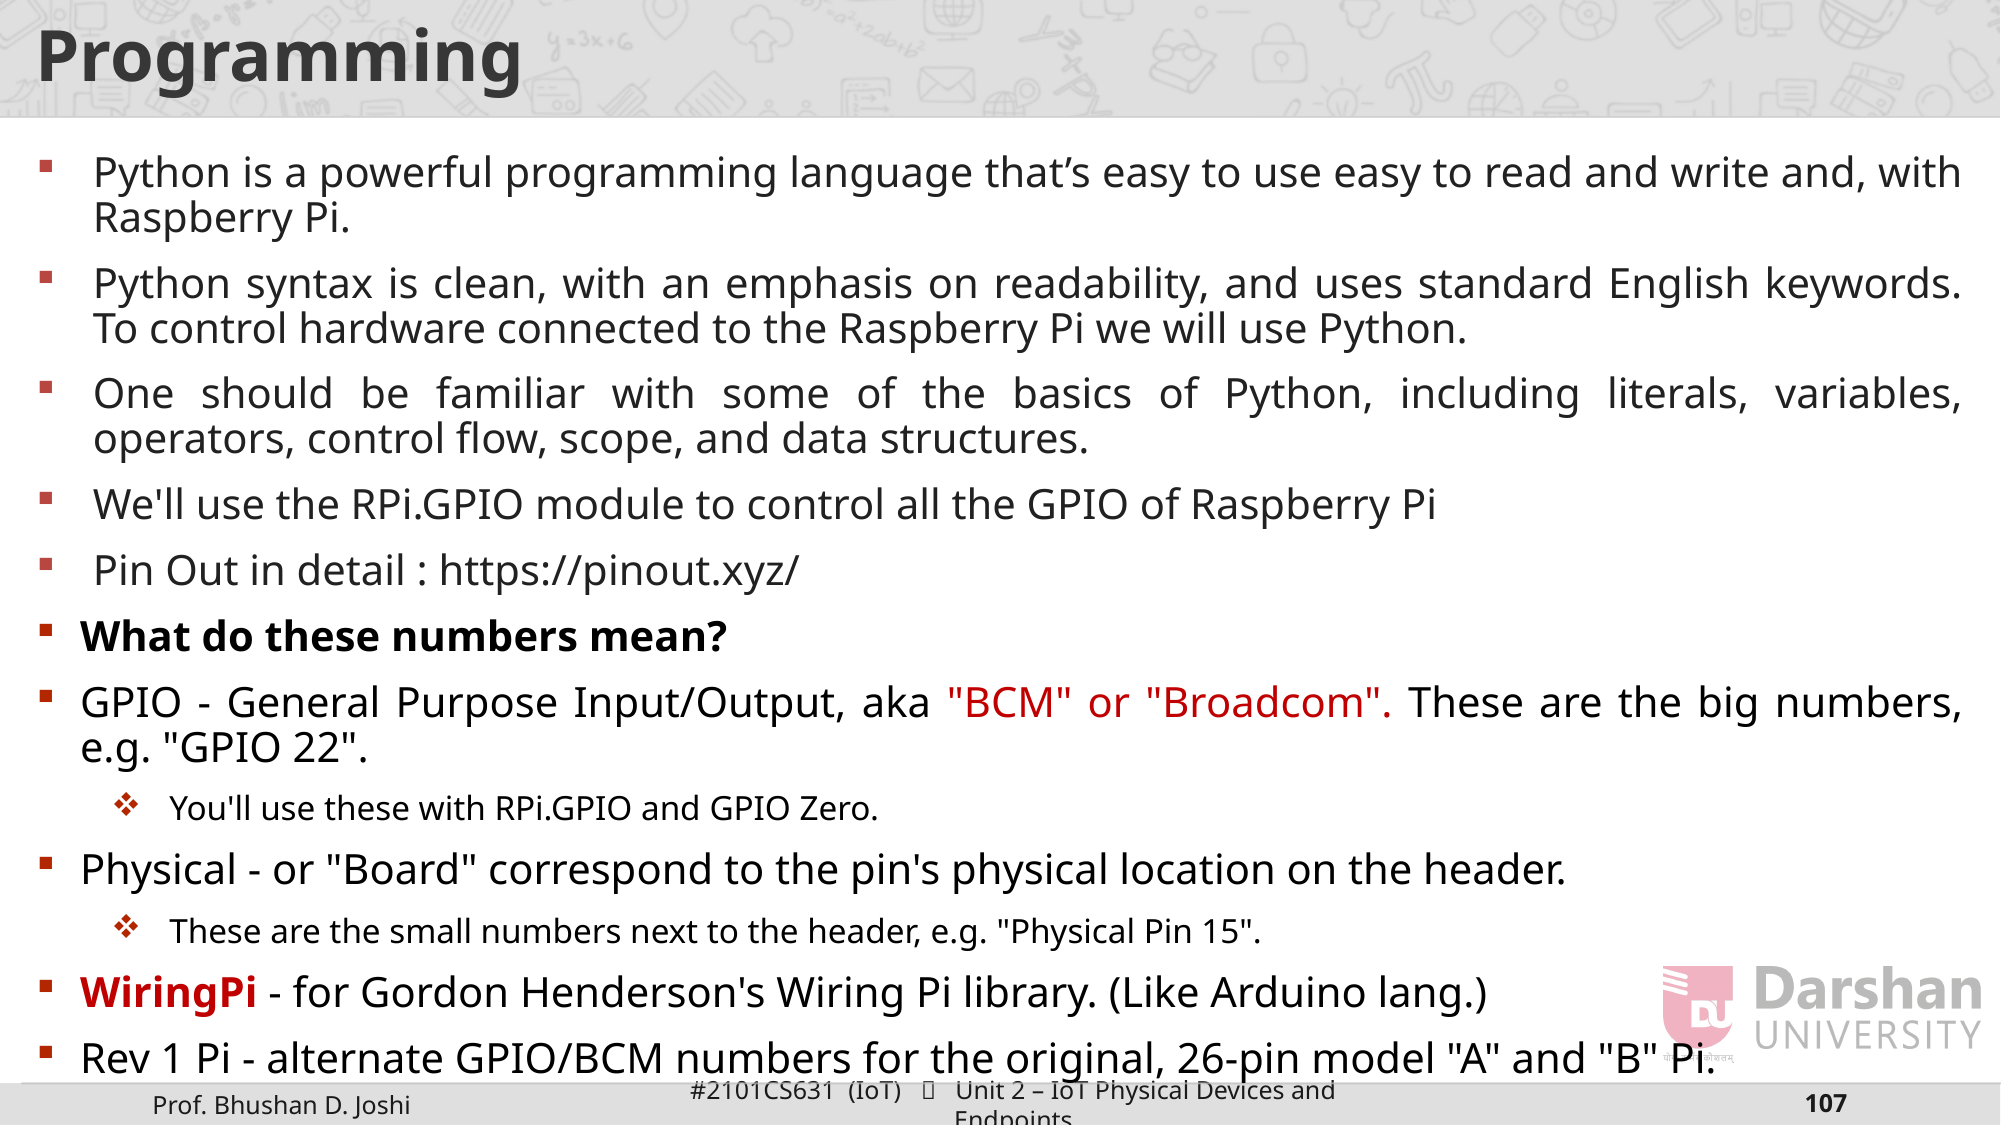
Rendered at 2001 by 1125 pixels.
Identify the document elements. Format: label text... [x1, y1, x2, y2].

list Python is a powerful programming language that’s easy to use easy to read and write and, with Raspberry Pi. Python syntax is clean, with an emphasis on readability, and uses standard English keywords. To control hardware connected to the Raspberry Pi we will use Python. One should be familiar with some of the basics of Python, including literals, variables, operators, control flow, scope, and data structures. We'll use the RPi.GPIO module to control all the GPIO of Raspberry Pi Pin Out in detail : https://pinout.xyz/ What do these numbers mean? GPIO - General Purpose Input/Output, aka "BCM" or "Broadcom". These are the big numbers, e.g. "GPIO 22". You'll use these with RPi.GPIO and GPIO Zero. Physical - or "Board" correspond to the pin's physical location on the header. These are the small numbers next to the header, e.g. "Physical Pin 15". WiringPi - for Gordon Henderson's Wiring Pi library. (Like Arduino lang.) Rev 1 Pi - alternate GPIO/BCM numbers for the original, 26-pin model "A" and "B" Pi. [21, 143, 1979, 1061]
text_box Programming [0, 0, 2000, 117]
